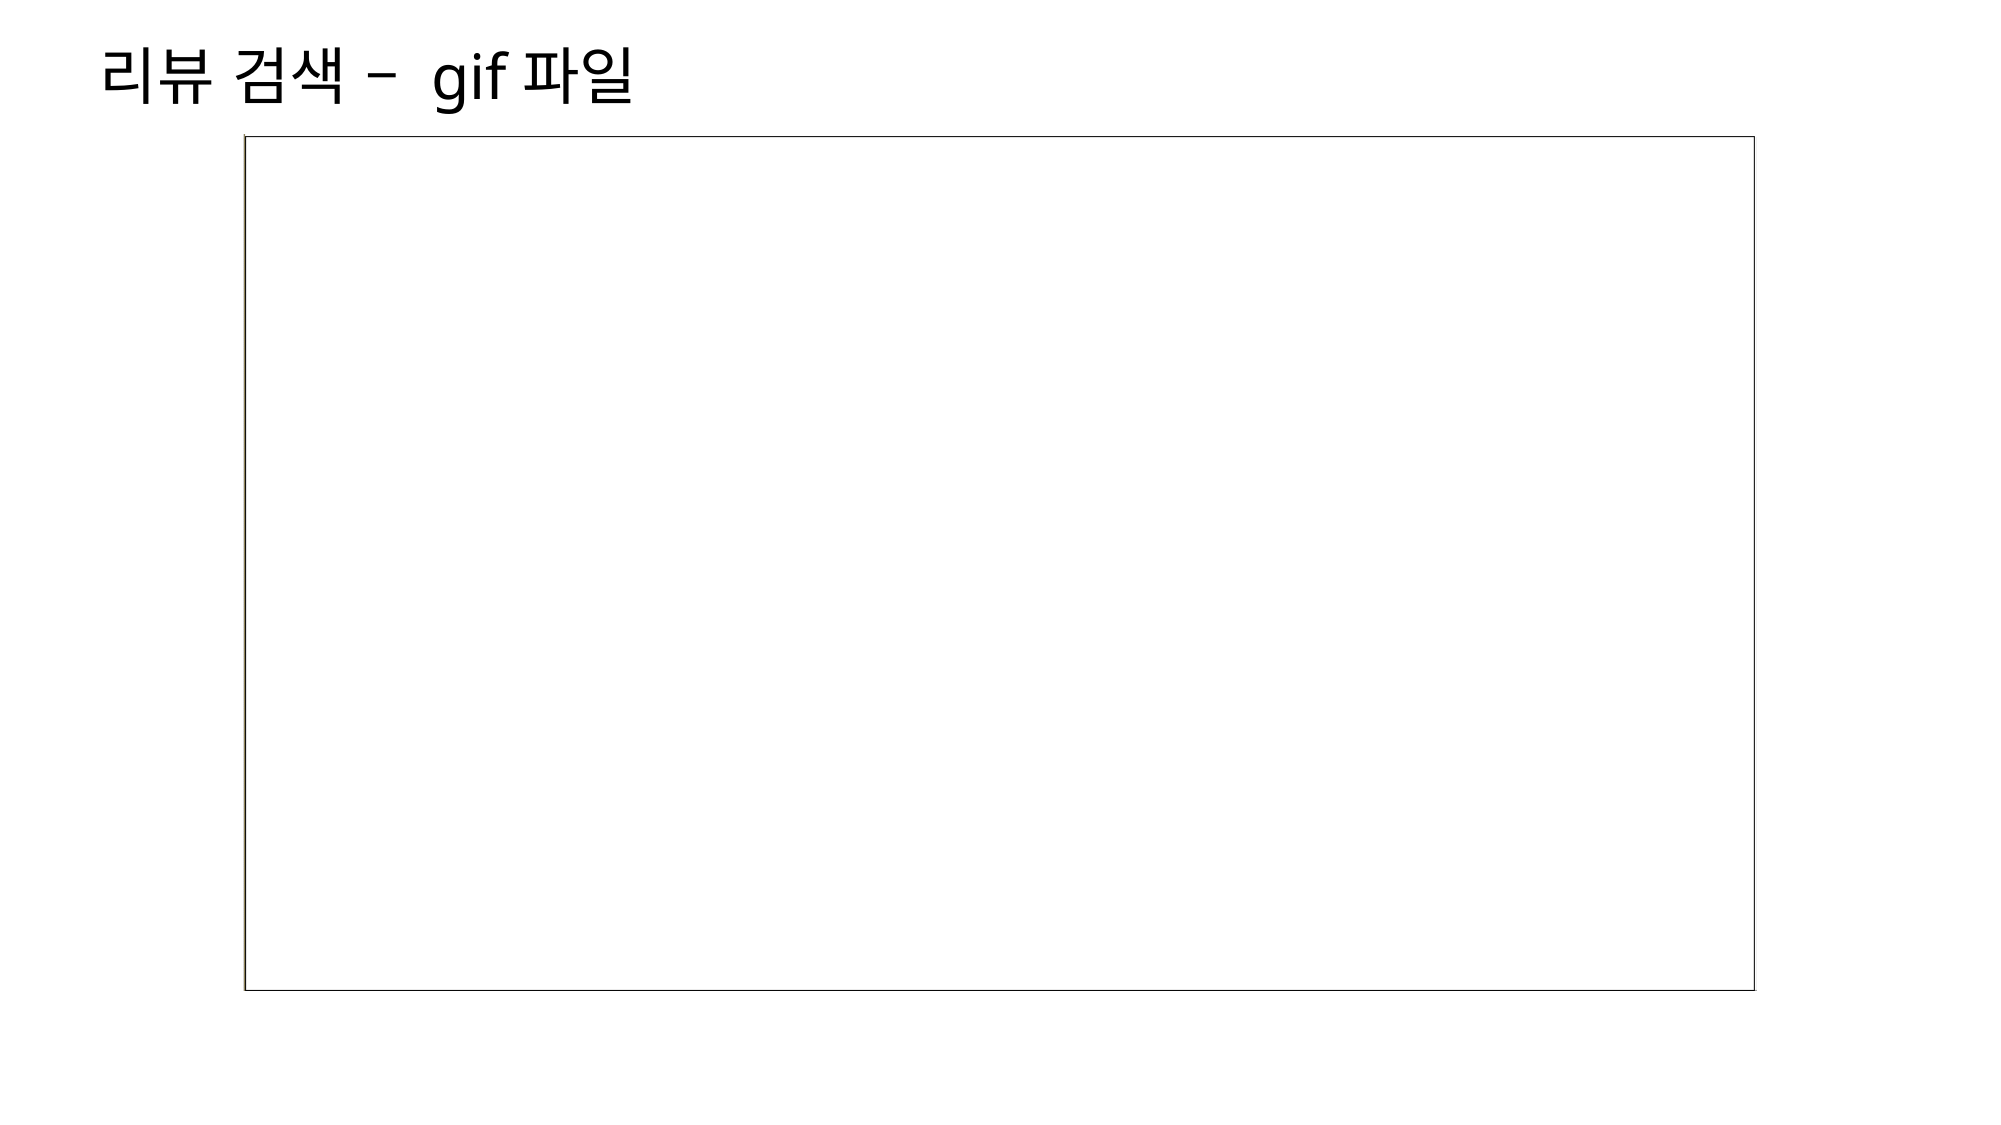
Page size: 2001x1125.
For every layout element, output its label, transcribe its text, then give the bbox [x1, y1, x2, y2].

title 리뷰 검색 – gif파일 [84, 35, 1731, 124]
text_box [242, 133, 1758, 992]
